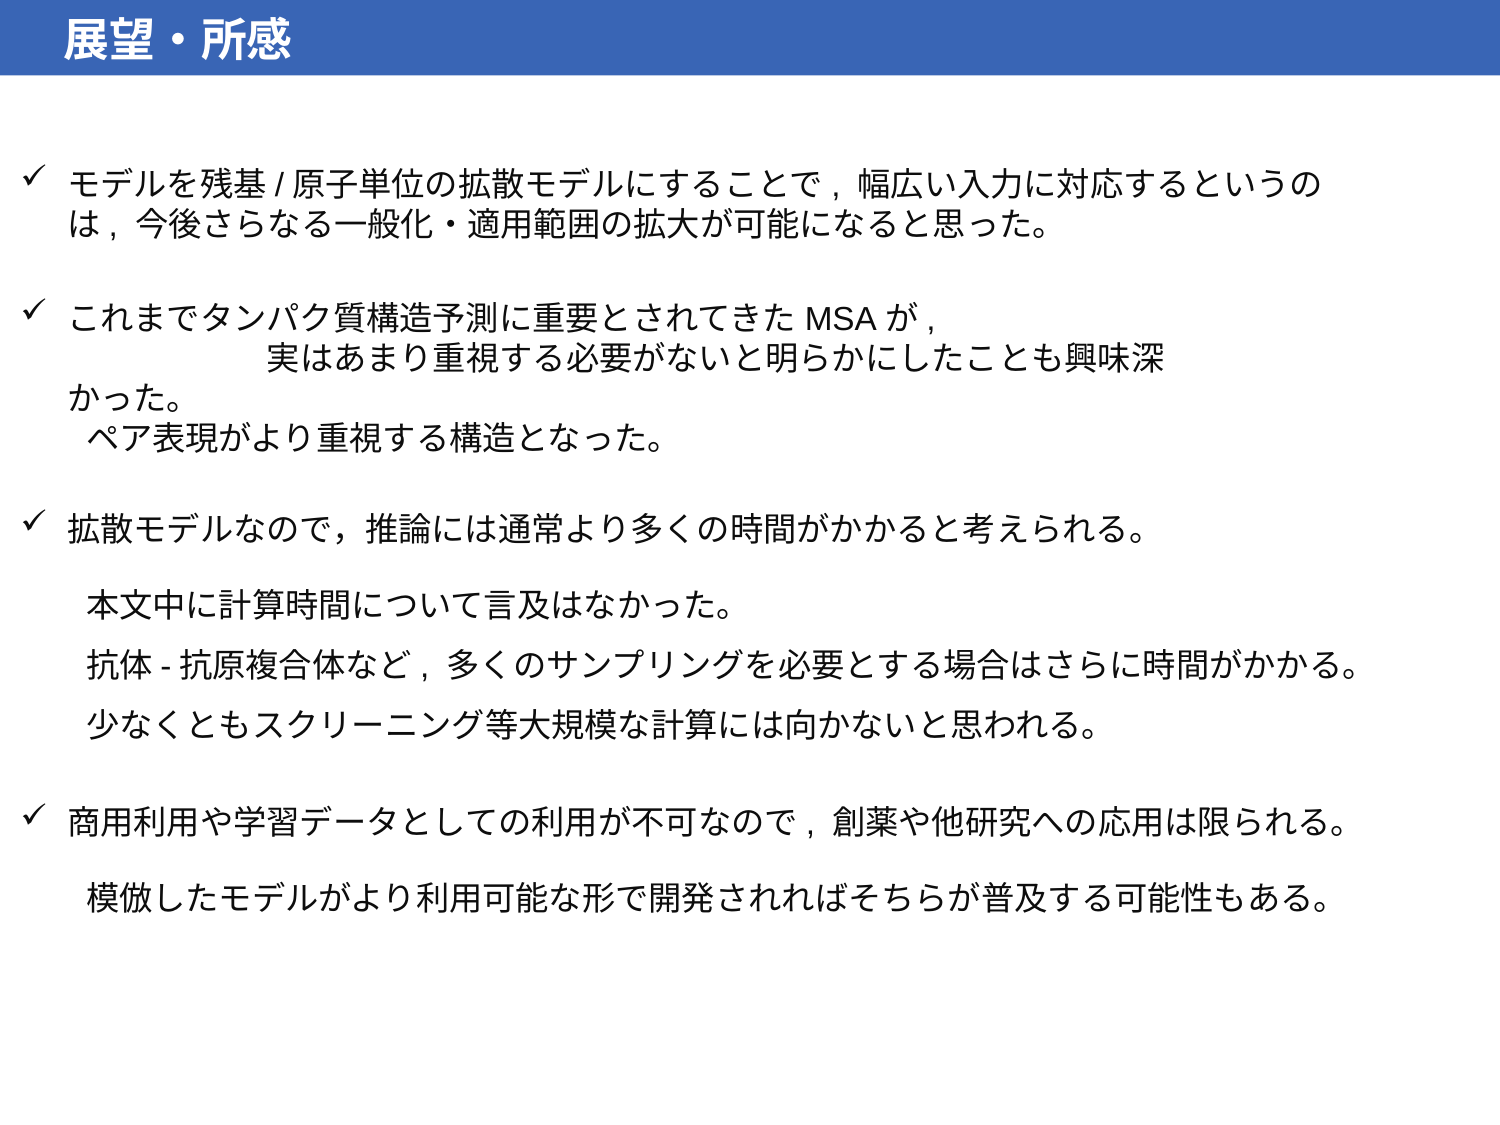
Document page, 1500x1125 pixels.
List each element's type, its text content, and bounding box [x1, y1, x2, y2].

text_box 商用利用や学習データとしての利用が不可なので, 創薬や他研究への応用は限られる。 [5, 794, 1495, 849]
text_box 展望・所感 [0, 0, 1500, 76]
text_box 拡散モデルなので，推論には通常より多くの時間がかかると考えられる。 [5, 500, 1495, 556]
text_box ペア表現がより重視する構造となった。 [71, 390, 1447, 465]
text_box モデルを残基/原子単位の拡散モデルにすることで, 幅広い入力に対応するというのは, 今後さらなる一般化・適用範囲の拡大が可能になると思った。 [5, 155, 1380, 250]
text_box これまでタンパク質構造予測に重要とされてきたMSAが, 実はあまり重視する必要がないと明らかにしたことも興味深かった。 [5, 289, 1216, 425]
text_box 本文中に計算時間について言及はなかった。 抗体-抗原複合体など, 多くのサンプリングを必要とする場合はさらに時間がかかる。 少なくともスクリーニング等大規模な計算には向かないと思われる。 [71, 556, 1447, 752]
text_box 模倣したモデルがより利用可能な形で開発されればそちらが普及する可能性もある。 [71, 849, 1447, 925]
